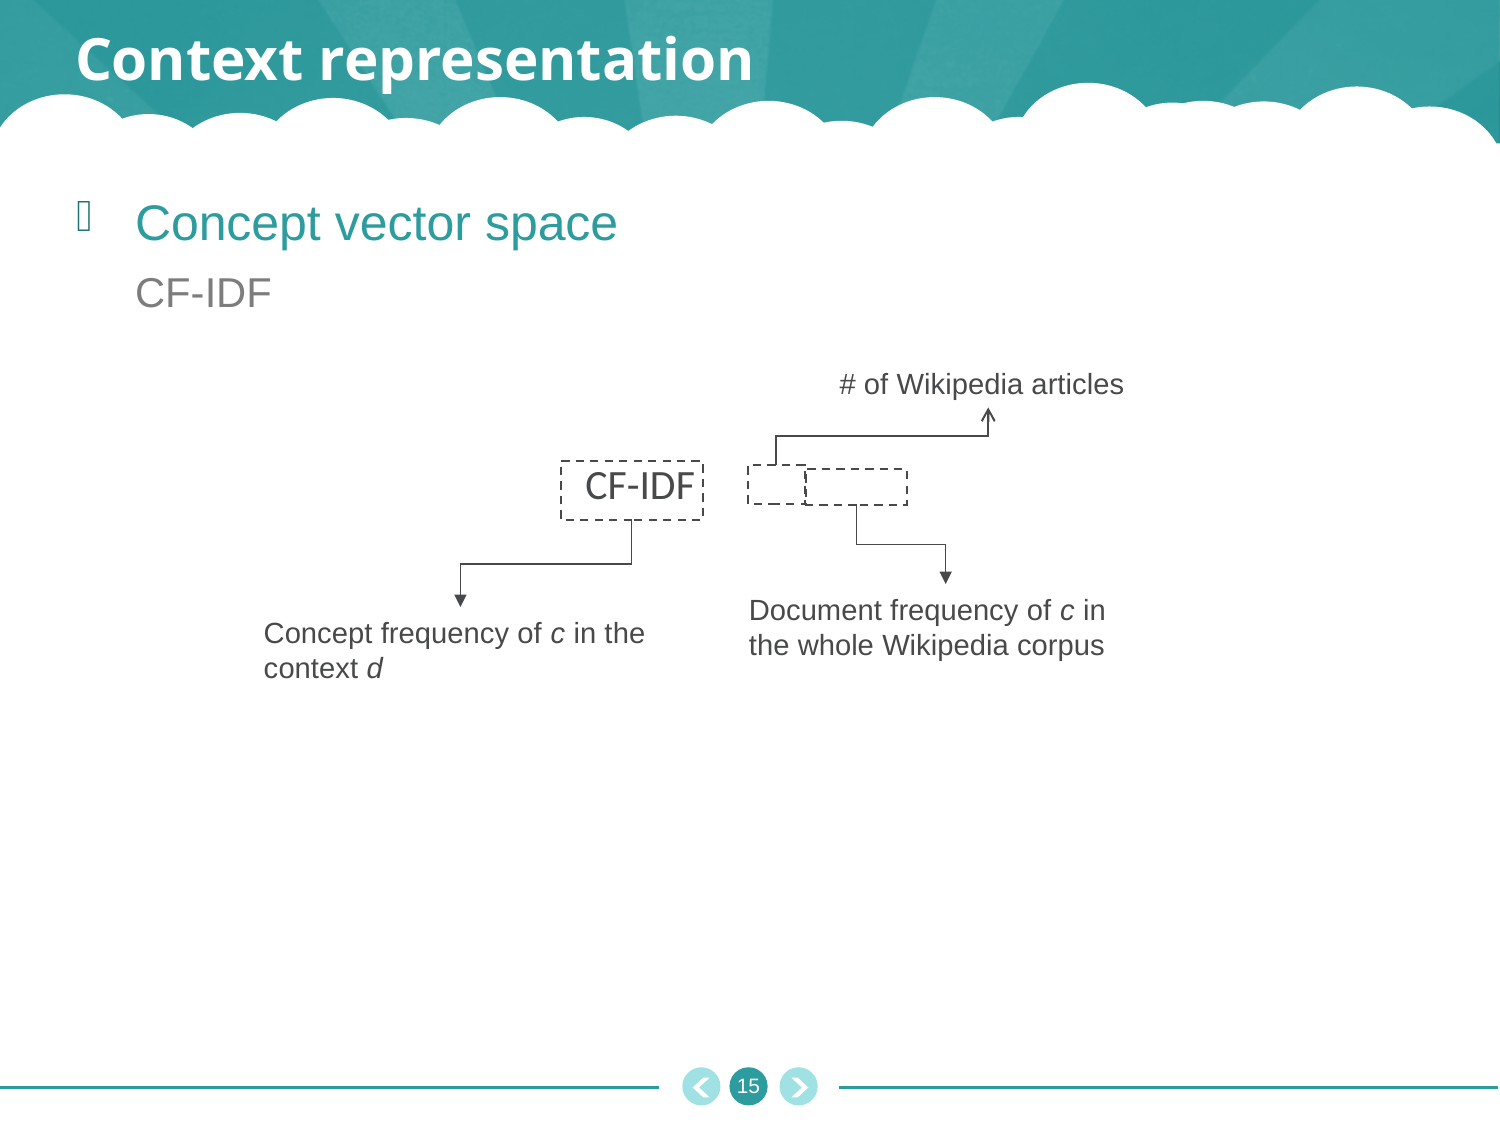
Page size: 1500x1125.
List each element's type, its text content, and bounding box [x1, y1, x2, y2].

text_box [734, 469, 1158, 670]
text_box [248, 460, 703, 693]
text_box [748, 357, 1152, 505]
title Context representation [60, 0, 1434, 100]
list Concept vector space CF-IDF [61, 177, 1434, 1014]
slide_number 14 [718, 1054, 779, 1115]
